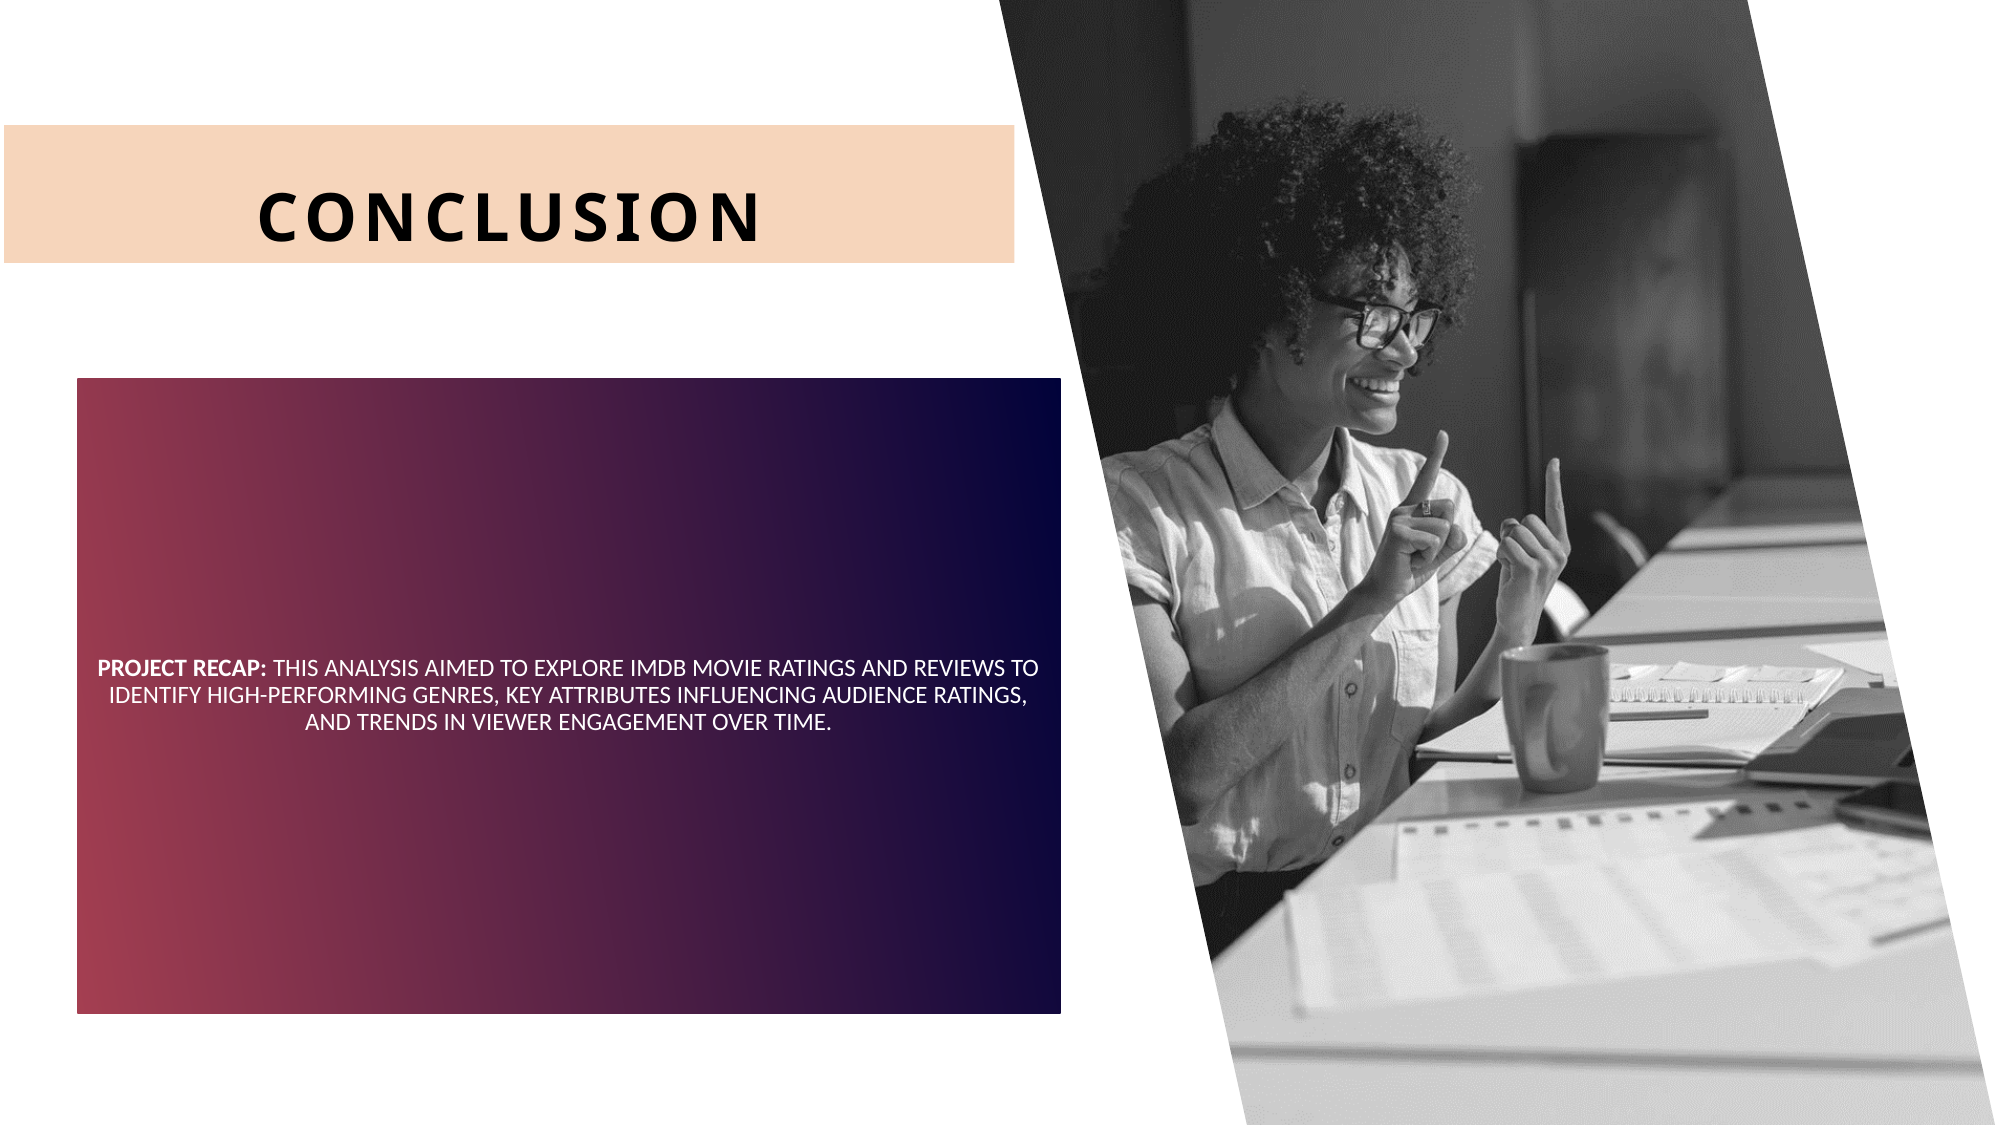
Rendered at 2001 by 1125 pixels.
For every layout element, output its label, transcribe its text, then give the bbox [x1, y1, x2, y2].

subtitle Project Recap: This analysis aimed to explore IMDb movie ratings and reviews to identify high-performing genres, key attributes influencing audience ratings, and trends in viewer engagement over time. [77, 378, 997, 1014]
picture [997, 0, 1997, 1125]
title Conclusion [4, 125, 997, 263]
